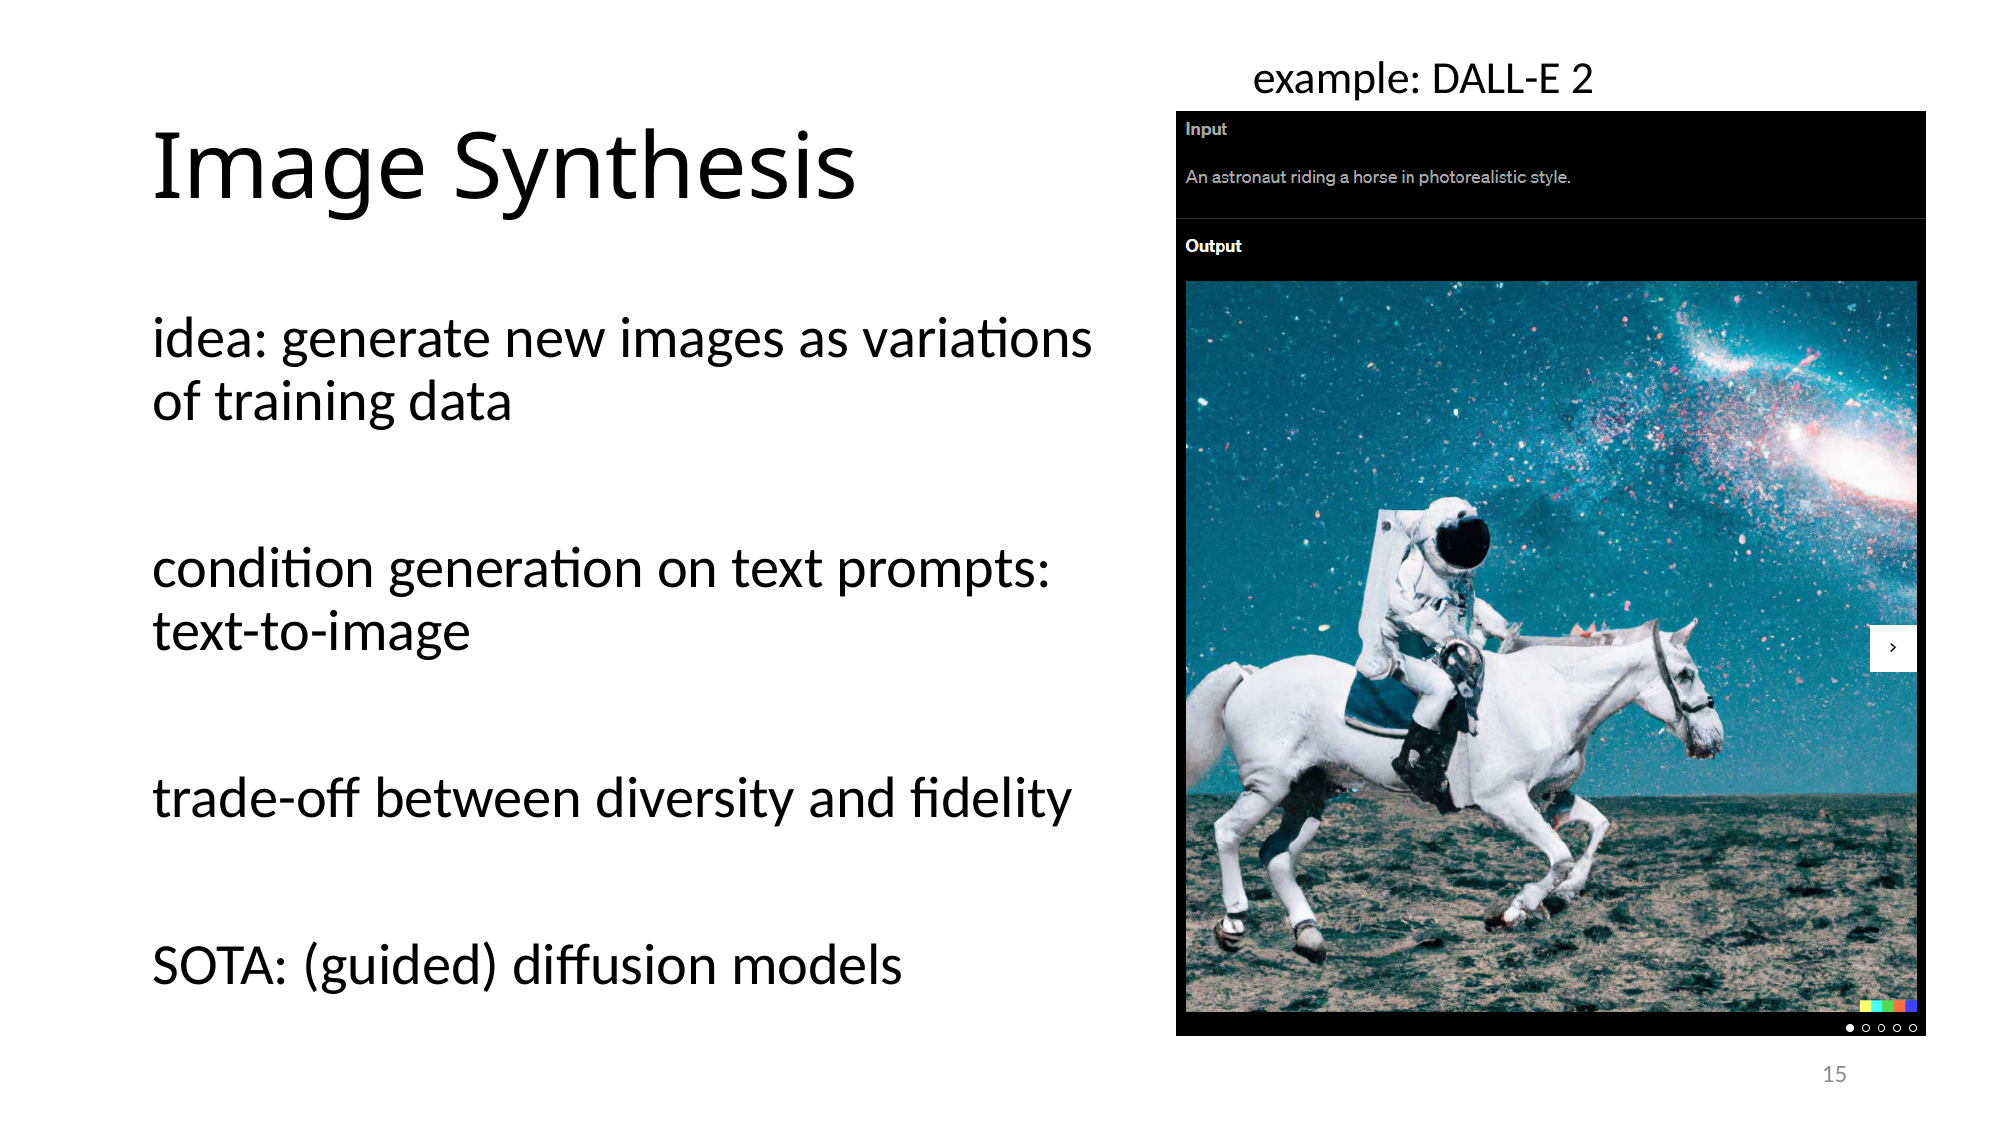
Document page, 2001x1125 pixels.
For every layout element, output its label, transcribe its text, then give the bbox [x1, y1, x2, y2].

text_box example: DALL-E 2 [1238, 40, 1639, 110]
title Image Synthesis [137, 59, 1863, 278]
picture [1176, 111, 1926, 1036]
slide_number 15 [1412, 1042, 1863, 1103]
list idea: generate new images as variations of training data condition generation on text prompts: text-to-image trade-off between diversity and fidelity SOTA: (guided) diffusion models [137, 299, 1114, 1014]
